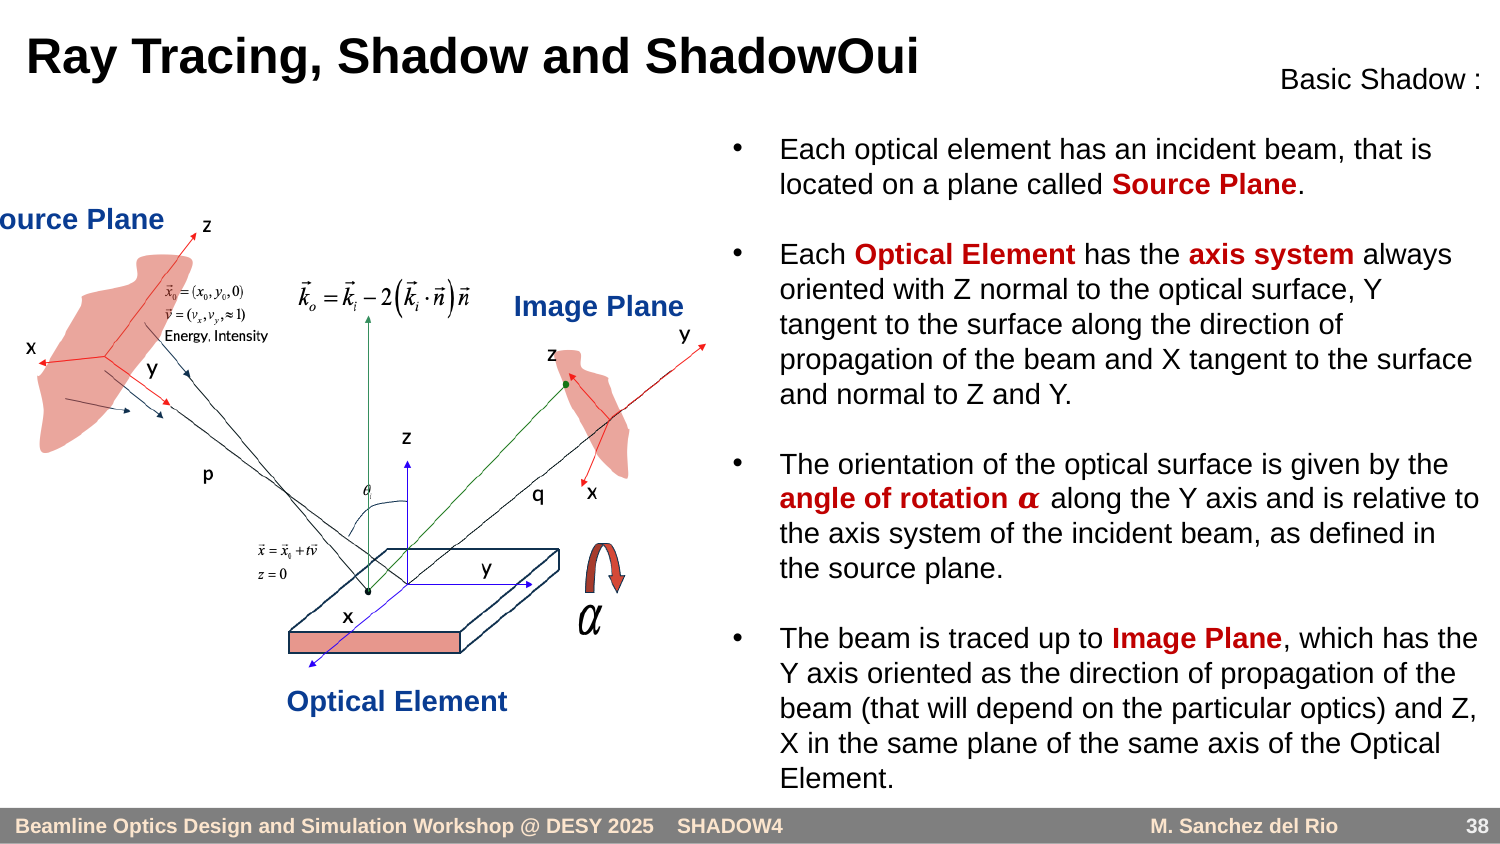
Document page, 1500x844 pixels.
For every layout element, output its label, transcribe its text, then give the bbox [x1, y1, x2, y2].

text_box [0, 192, 740, 717]
title Ray Tracing, Shadow and ShadowOui [11, 0, 1480, 139]
slide_number 38 [1390, 805, 1500, 844]
text_box Basic Shadow : Each optical element has an incident beam, that is located on a plane called Source Plane. Each Optical Element has the axis system always oriented with Z normal to the optical surface, Y tangent to the surface along the direction of propagation of the beam and X tangent to the surface and normal to Z and Y. The orientation of the optical surface is given by the angle of rotation 𝜶 along the Y axis and is relative to the axis system of the incident beam, as defined in the source plane. The beam is traced up to Image Plane, which has the Y axis oriented as the direction of propagation of the beam (that will depend on the particular optics) and Z, X in the same plane of the same axis of the Optical Element. [717, 52, 1497, 802]
